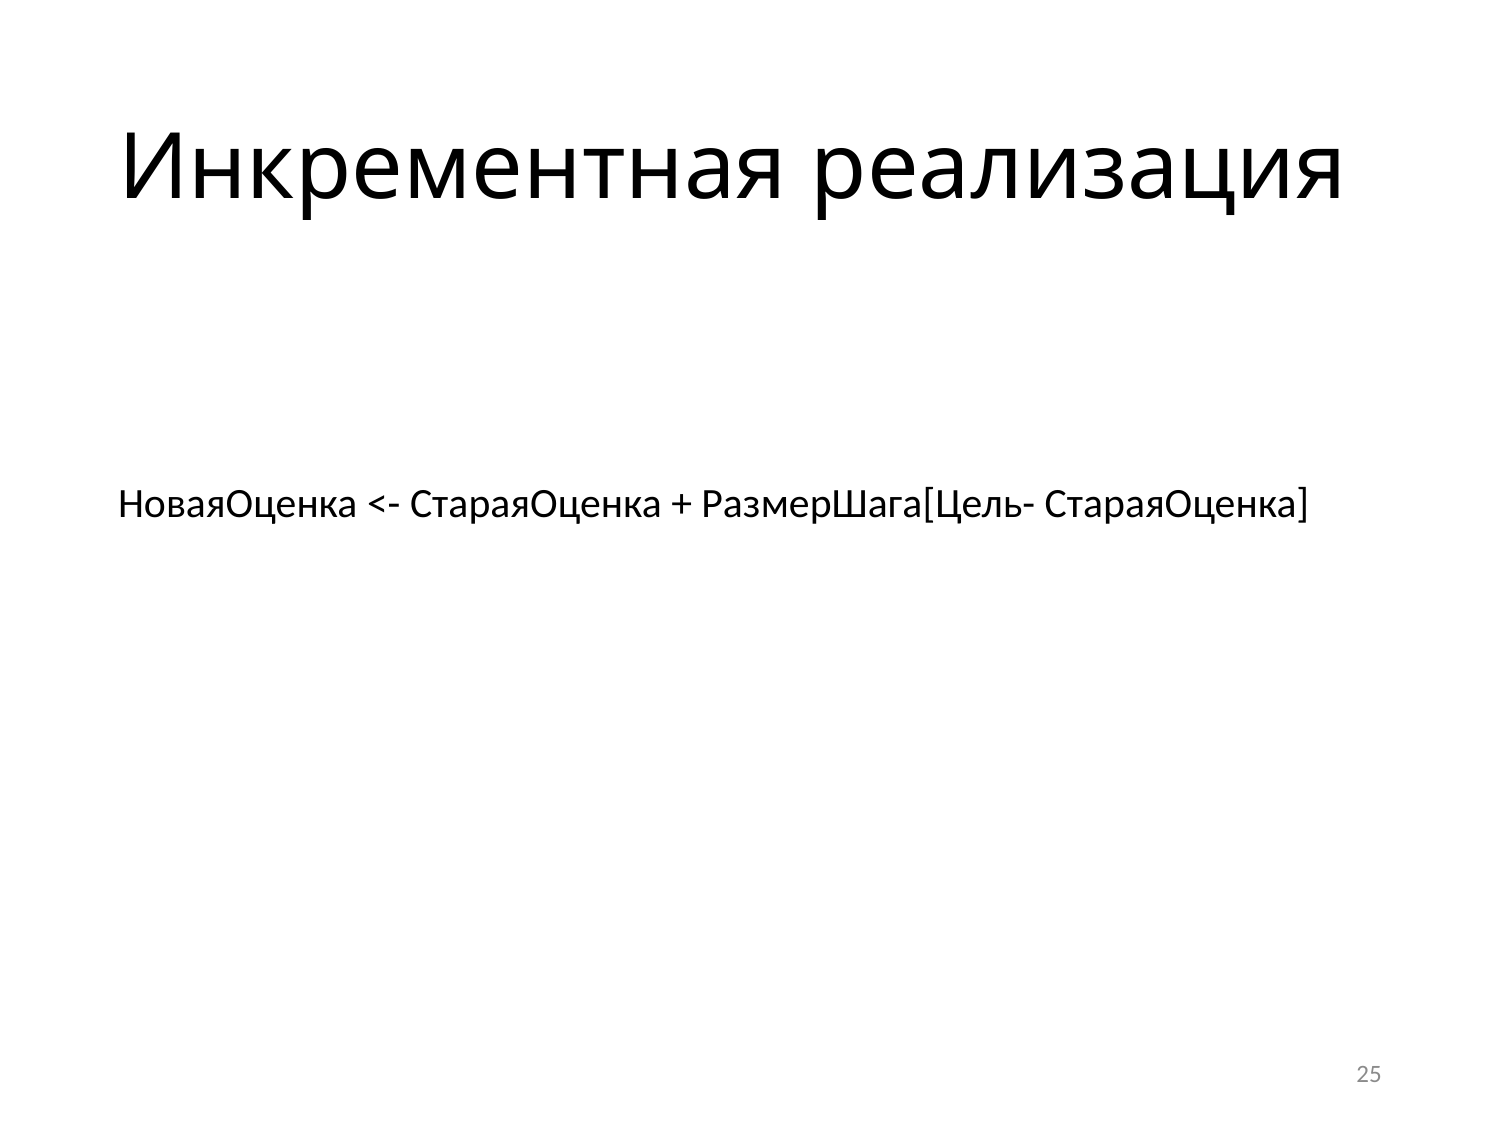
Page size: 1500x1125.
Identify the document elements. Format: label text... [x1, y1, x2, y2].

slide_number 25 [1059, 1042, 1397, 1103]
title Инкрементная реализация [103, 59, 1397, 278]
